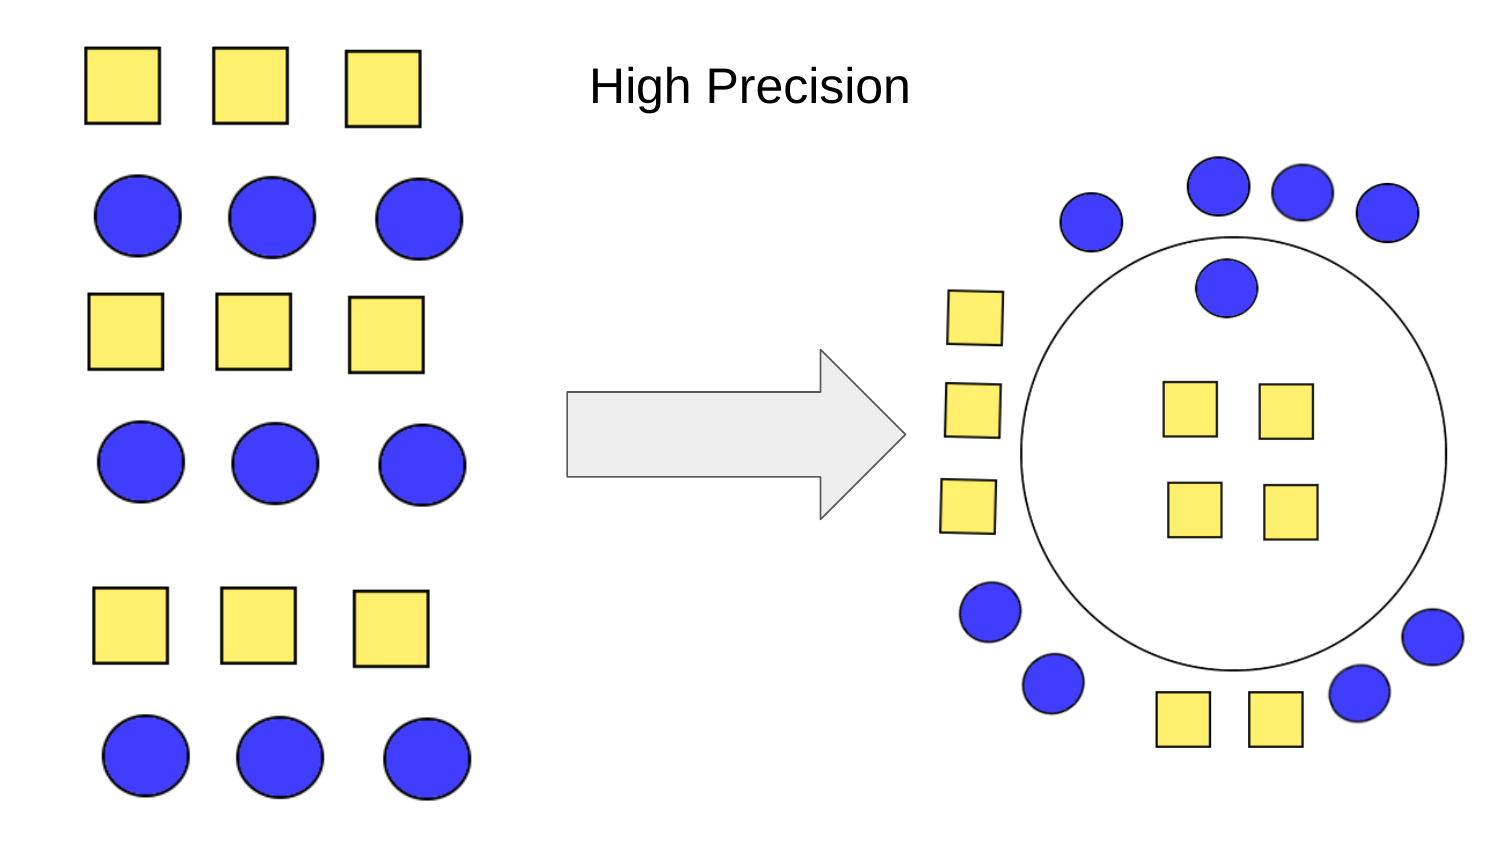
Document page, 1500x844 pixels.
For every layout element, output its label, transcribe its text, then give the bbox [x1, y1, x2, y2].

picture [930, 80, 1476, 763]
picture [51, 0, 529, 844]
text_box [567, 349, 906, 520]
text_box High Precision [532, 38, 1020, 159]
